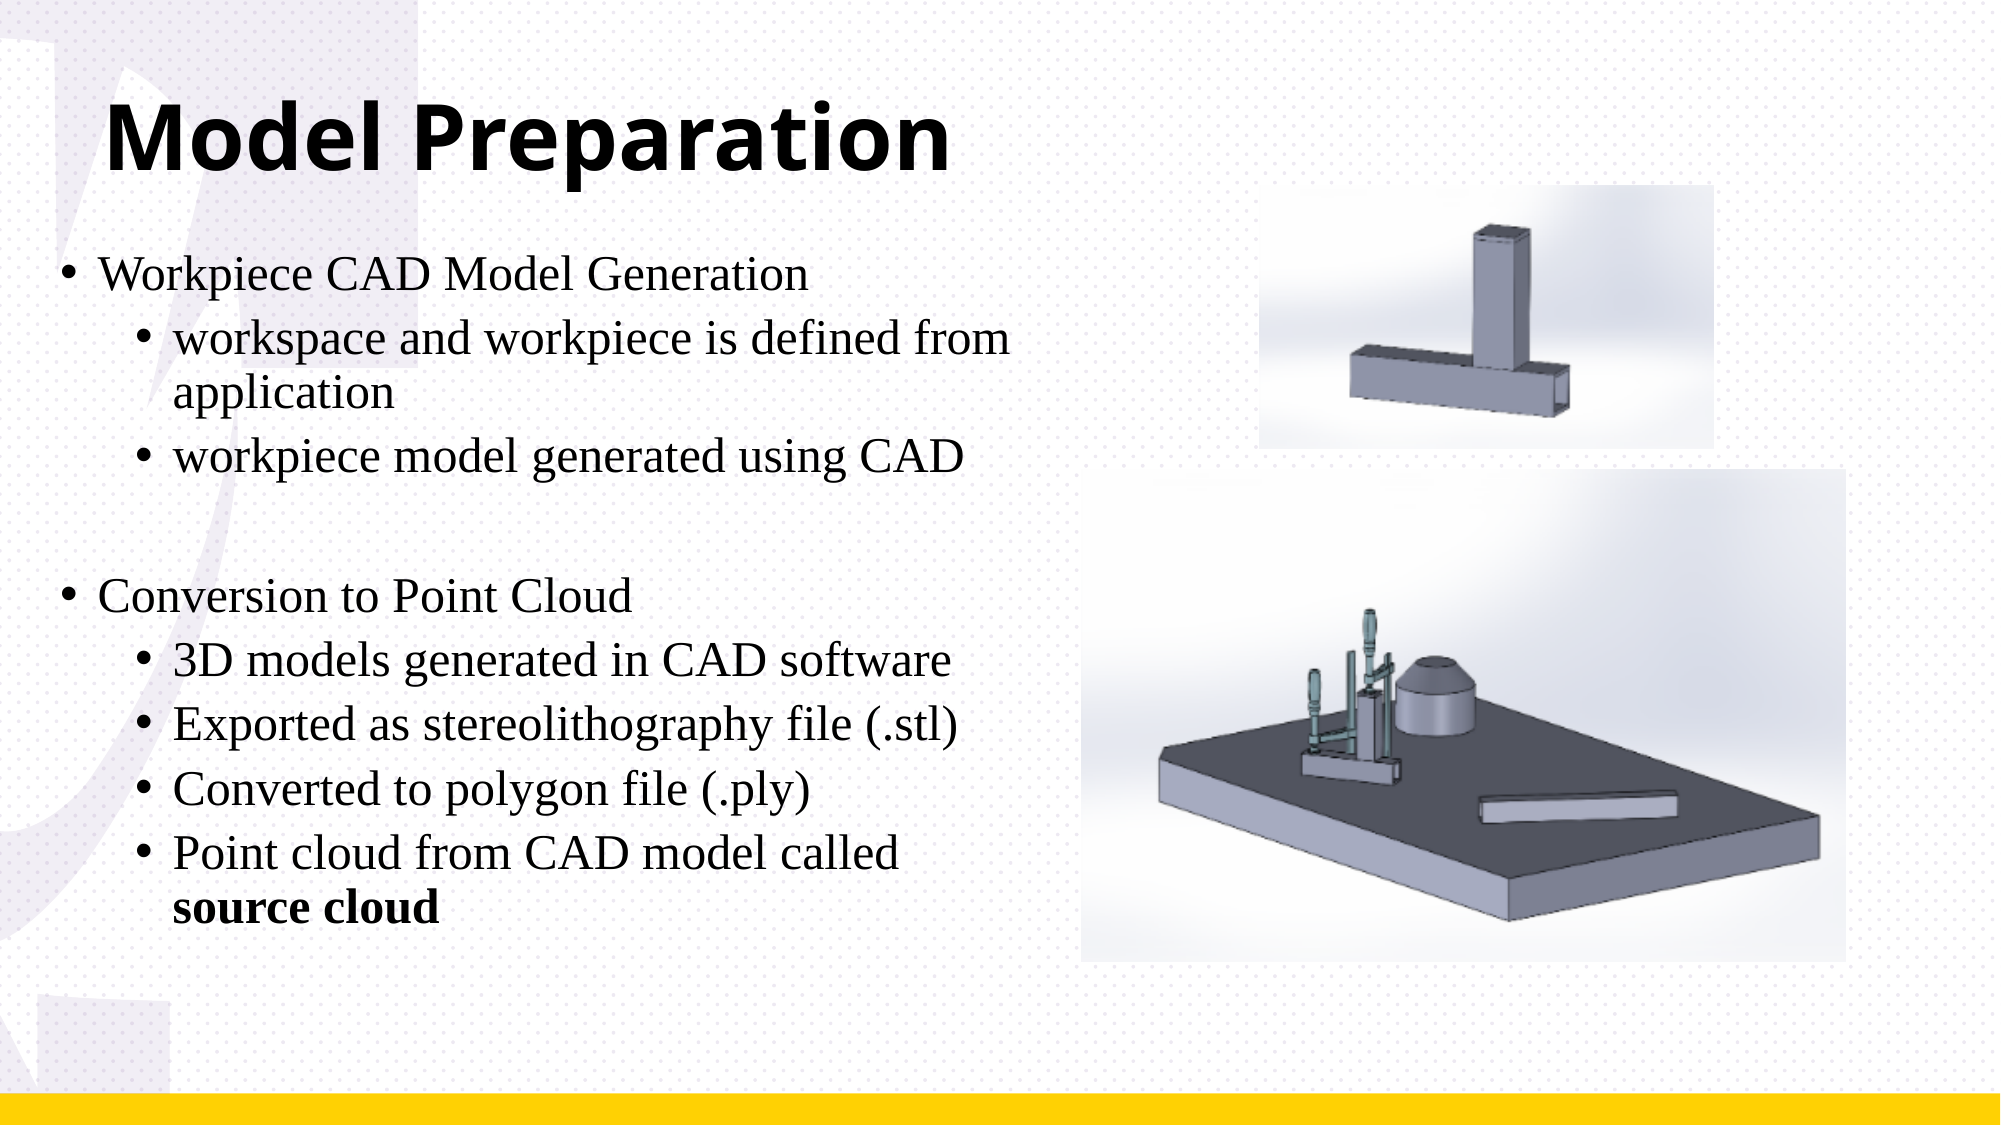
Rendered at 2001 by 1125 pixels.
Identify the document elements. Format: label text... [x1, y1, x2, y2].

picture [0, 0, 2001, 1125]
title Model Preparation [86, 31, 1325, 249]
text_box Workpiece CAD Model Generation workspace and workpiece is defined from application workpiece model generated using CAD Conversion to Point Cloud 3D models generated in CAD software Exported as stereolithography file (.stl) Converted to polygon file (.ply) Point cloud from CAD model called source cloud [45, 239, 1050, 1010]
